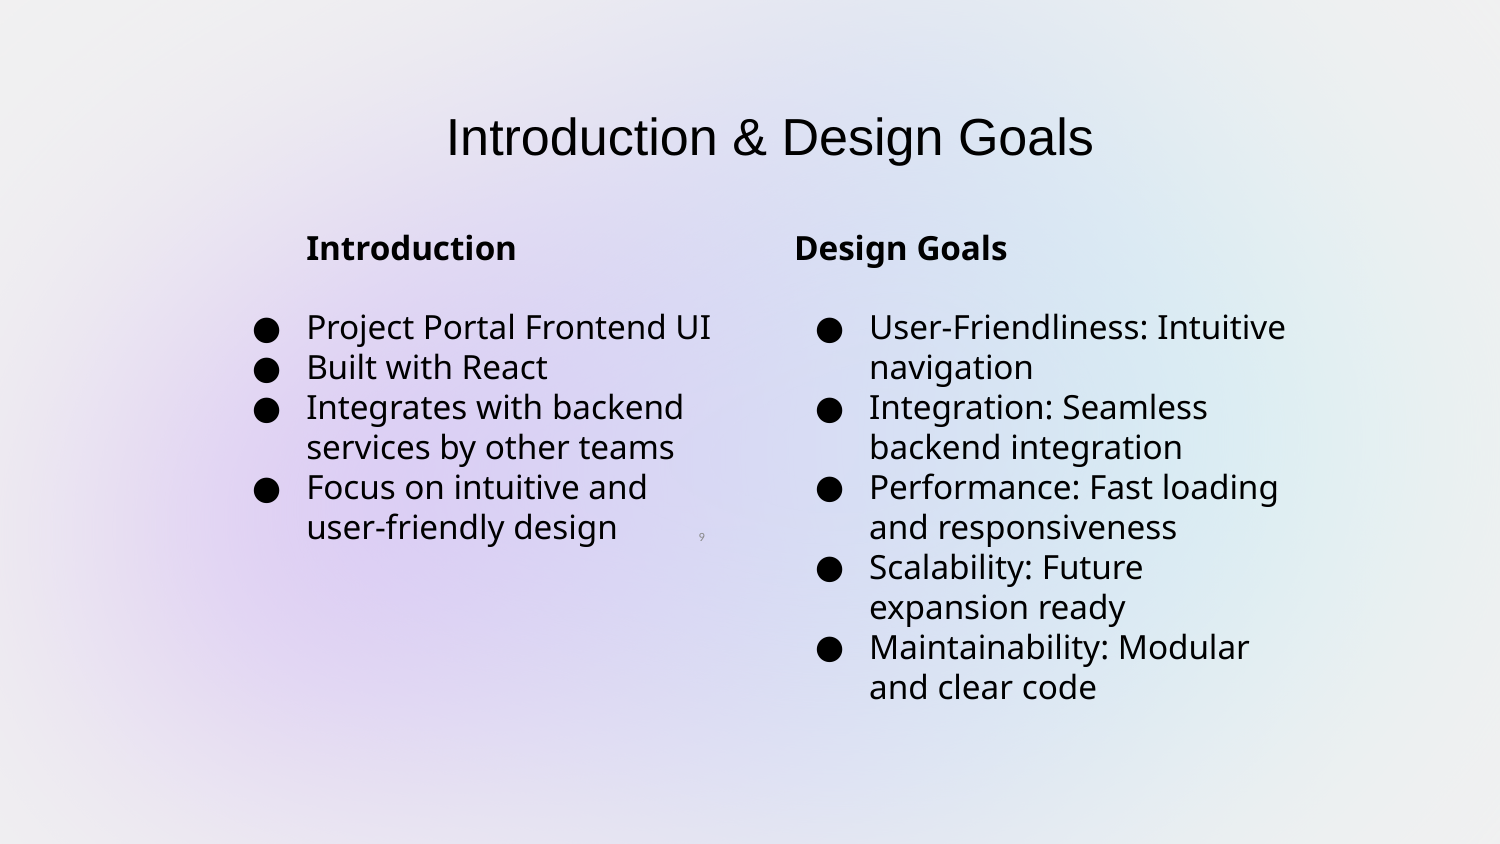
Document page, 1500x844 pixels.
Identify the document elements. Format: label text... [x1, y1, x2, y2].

slide_number 9 [537, 521, 713, 552]
text_box Introduction Project Portal Frontend UI Built with React Integrates with backend services by other teams Focus on intuitive and user-friendly design [216, 211, 750, 751]
text_box Introduction & Design Goals [444, 78, 1097, 166]
text_box [0, 0, 1500, 844]
text_box Design Goals User-Friendliness: Intuitive navigation Integration: Seamless backend integration Performance: Fast loading and responsiveness Scalability: Future expansion ready Maintainability: Modular and clear code [779, 211, 1313, 776]
